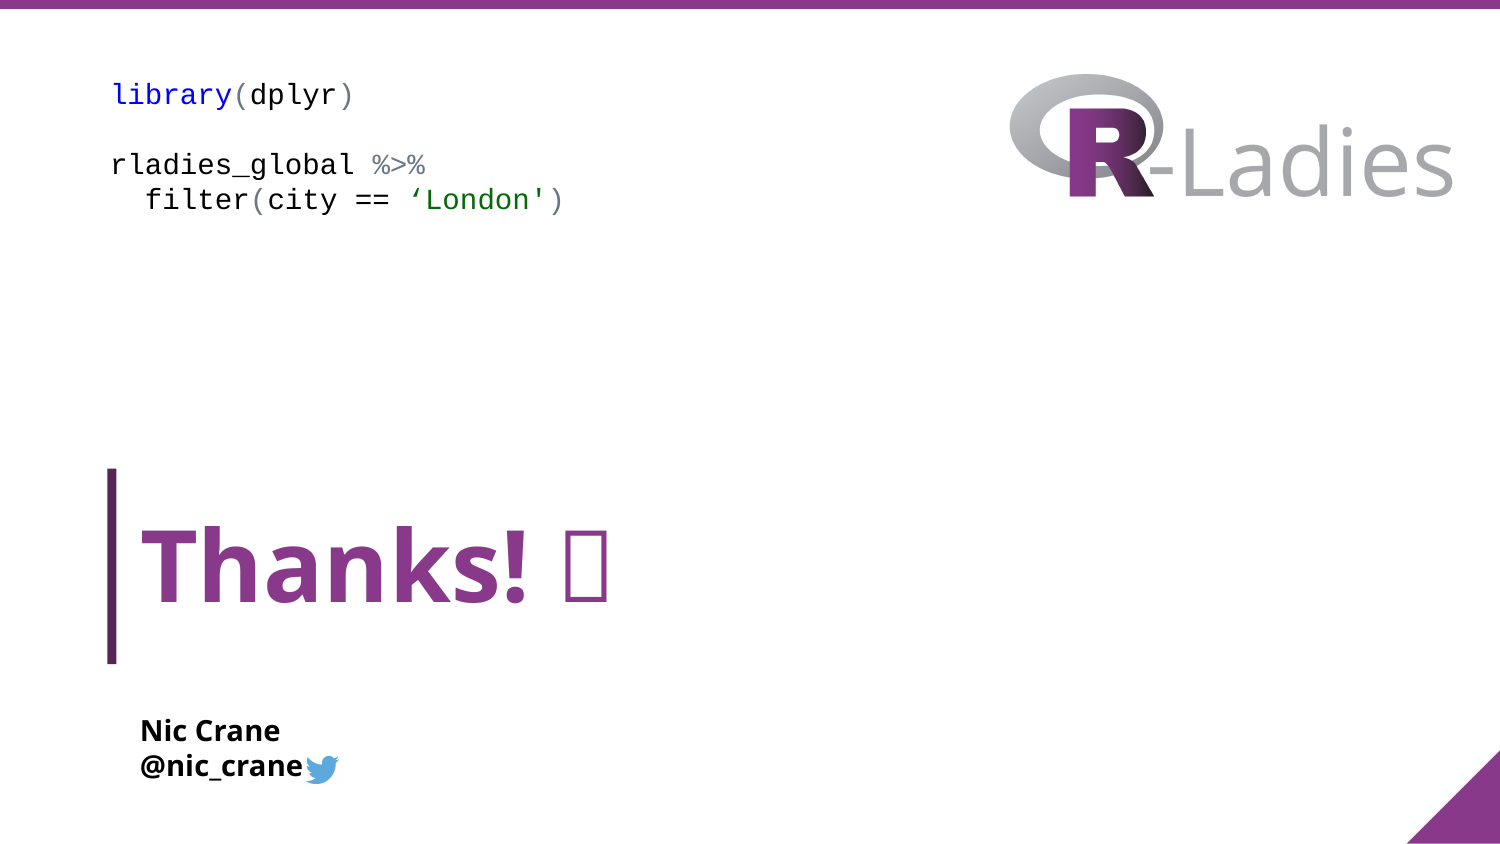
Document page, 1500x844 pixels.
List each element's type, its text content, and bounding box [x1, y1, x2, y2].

text_box library(dplyr) rladies_global %>% filter(city == ‘London') [94, 60, 812, 217]
picture [302, 756, 343, 784]
picture [1000, 58, 1470, 215]
title Thanks!  [125, 467, 1441, 658]
text_box Nic Crane @nic_crane [124, 704, 1213, 790]
